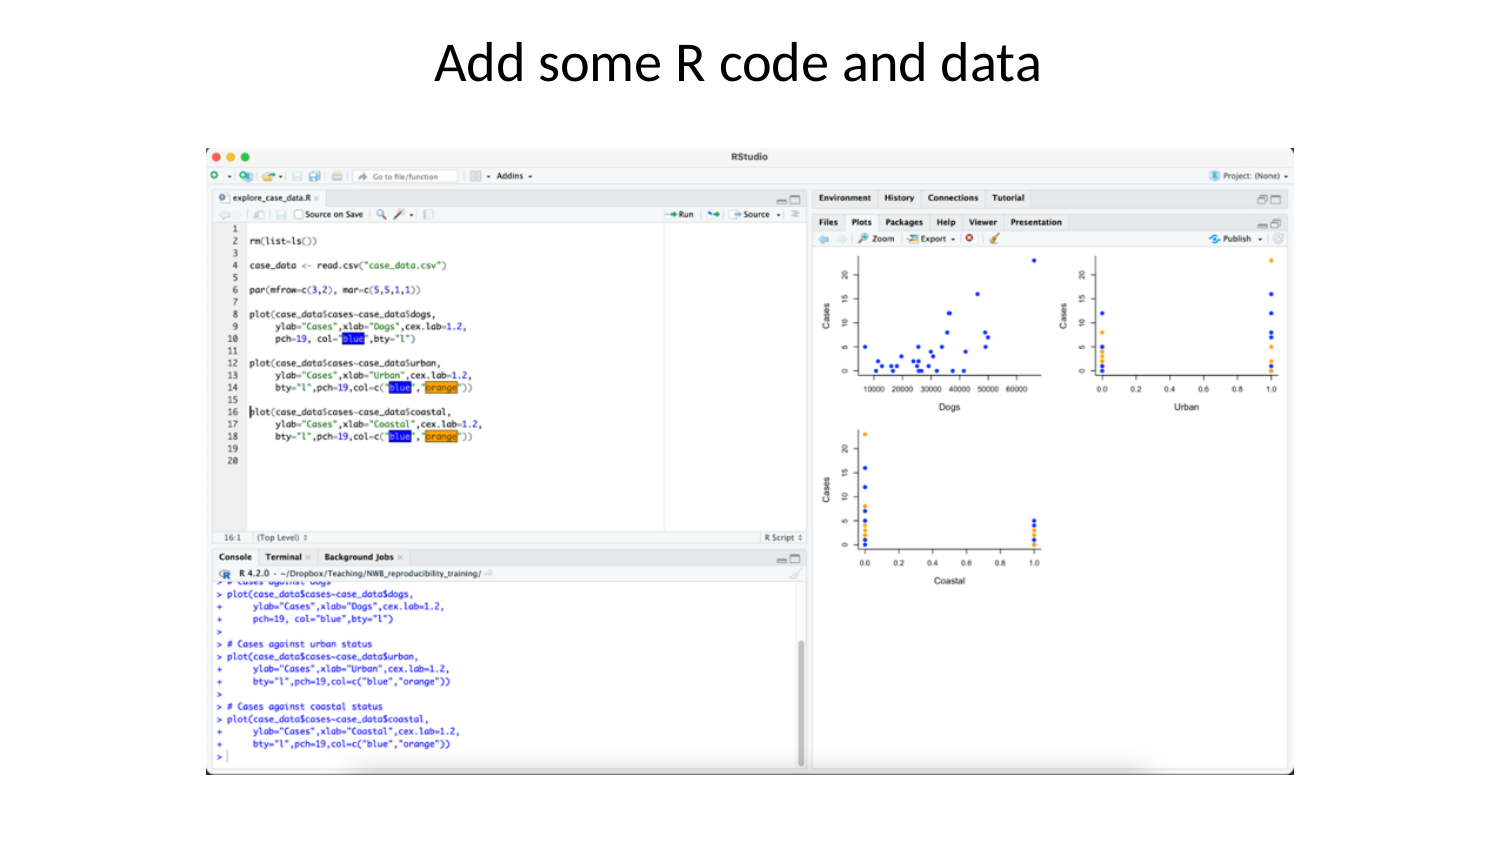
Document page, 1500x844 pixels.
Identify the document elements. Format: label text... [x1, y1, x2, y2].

text_box Add some R code and data [423, 13, 1059, 119]
picture [206, 148, 1294, 775]
